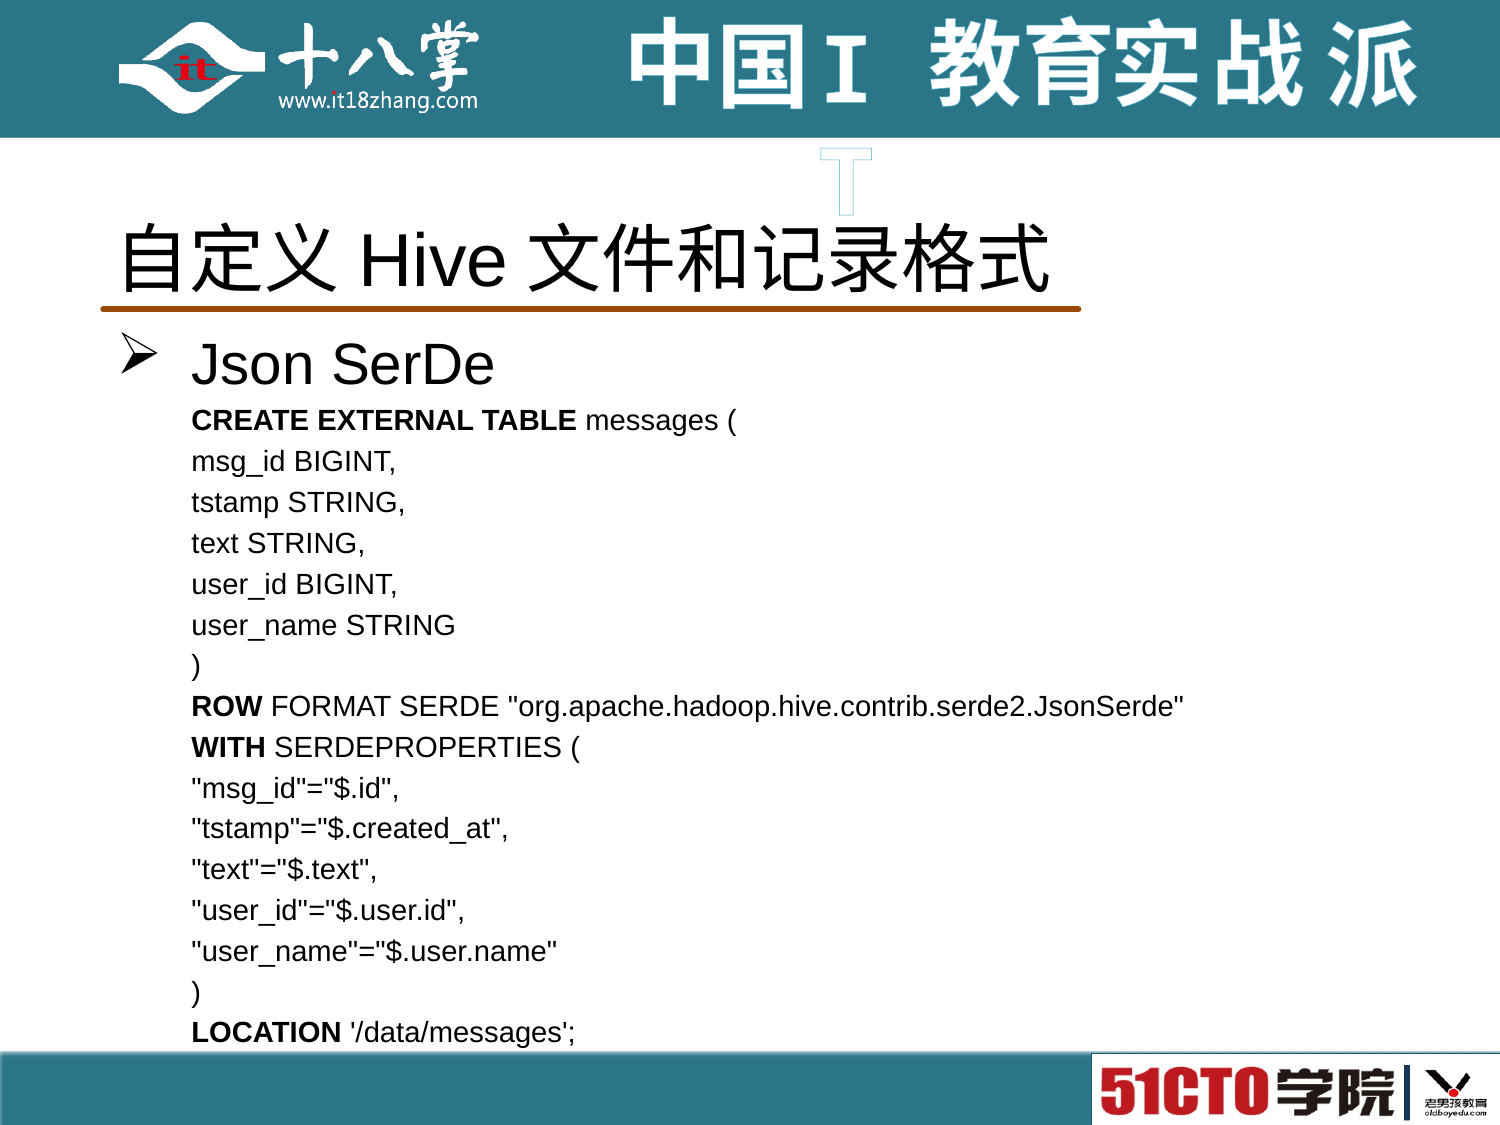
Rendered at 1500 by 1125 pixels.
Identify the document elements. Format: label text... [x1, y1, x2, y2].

picture [119, 20, 479, 114]
list Json SerDe CREATE EXTERNAL TABLE messages ( msg_id BIGINT, tstamp STRING, text STRING, user_id BIGINT, user_name STRING ) ROW FORMAT SERDE "org.apache.hadoop.hive.contrib.serde2.JsonSerde" WITH SERDEPROPERTIES ( "msg_id"="$.id", "tstamp"="$.created_at", "text"="$.text", "user_id"="$.user.id", "user_name"="$.user.name" ) LOCATION '/data/messages'; [101, 318, 1424, 1035]
title 自定义Hive文件和记录格式 [100, 204, 1424, 303]
picture [1092, 1054, 1500, 1125]
